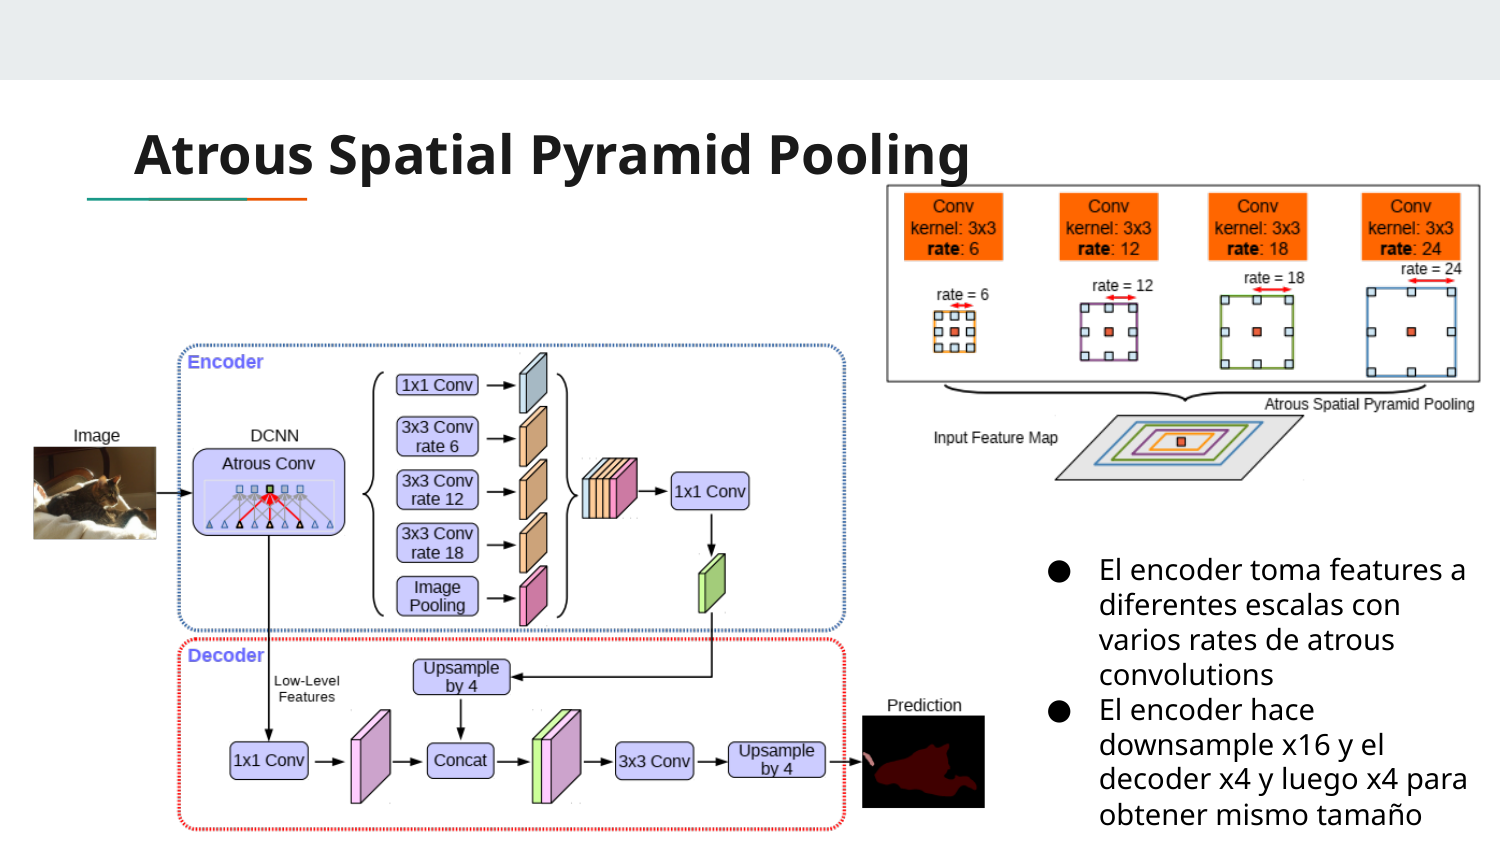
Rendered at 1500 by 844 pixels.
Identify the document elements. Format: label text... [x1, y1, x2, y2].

title Atrous Spatial Pyramid Pooling [119, 104, 1381, 193]
picture [24, 179, 1487, 836]
text_box El encoder toma features a diferentes escalas con varios rates de atrous convolutions El encoder hace downsample x16 y el decoder x4 y luego x4 para obtener mismo tamaño [1008, 536, 1487, 844]
